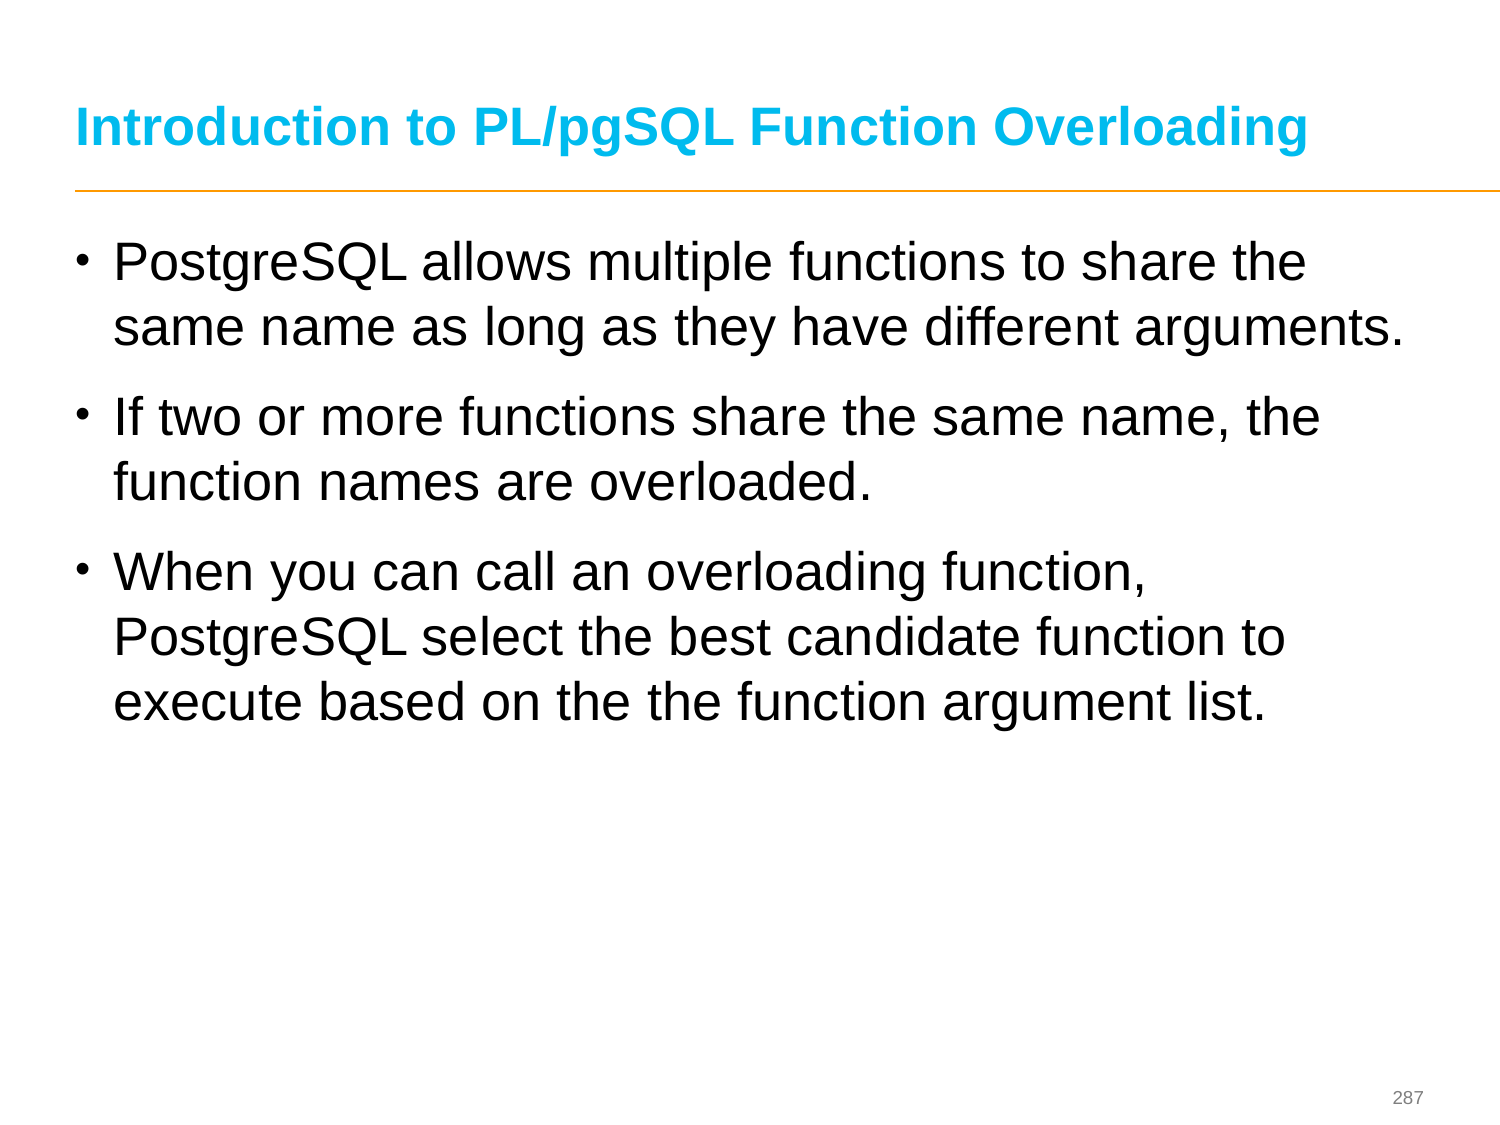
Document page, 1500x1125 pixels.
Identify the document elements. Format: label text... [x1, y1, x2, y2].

list PostgreSQL allows multiple functions to share the same name as long as they have different arguments. If two or more functions share the same name, the function names are overloaded. When you can call an overloading function, PostgreSQL select the best candidate function to execute based on the the function argument list. [75, 226, 1425, 1018]
title Introduction to PL/pgSQL Function Overloading [75, 27, 1422, 157]
